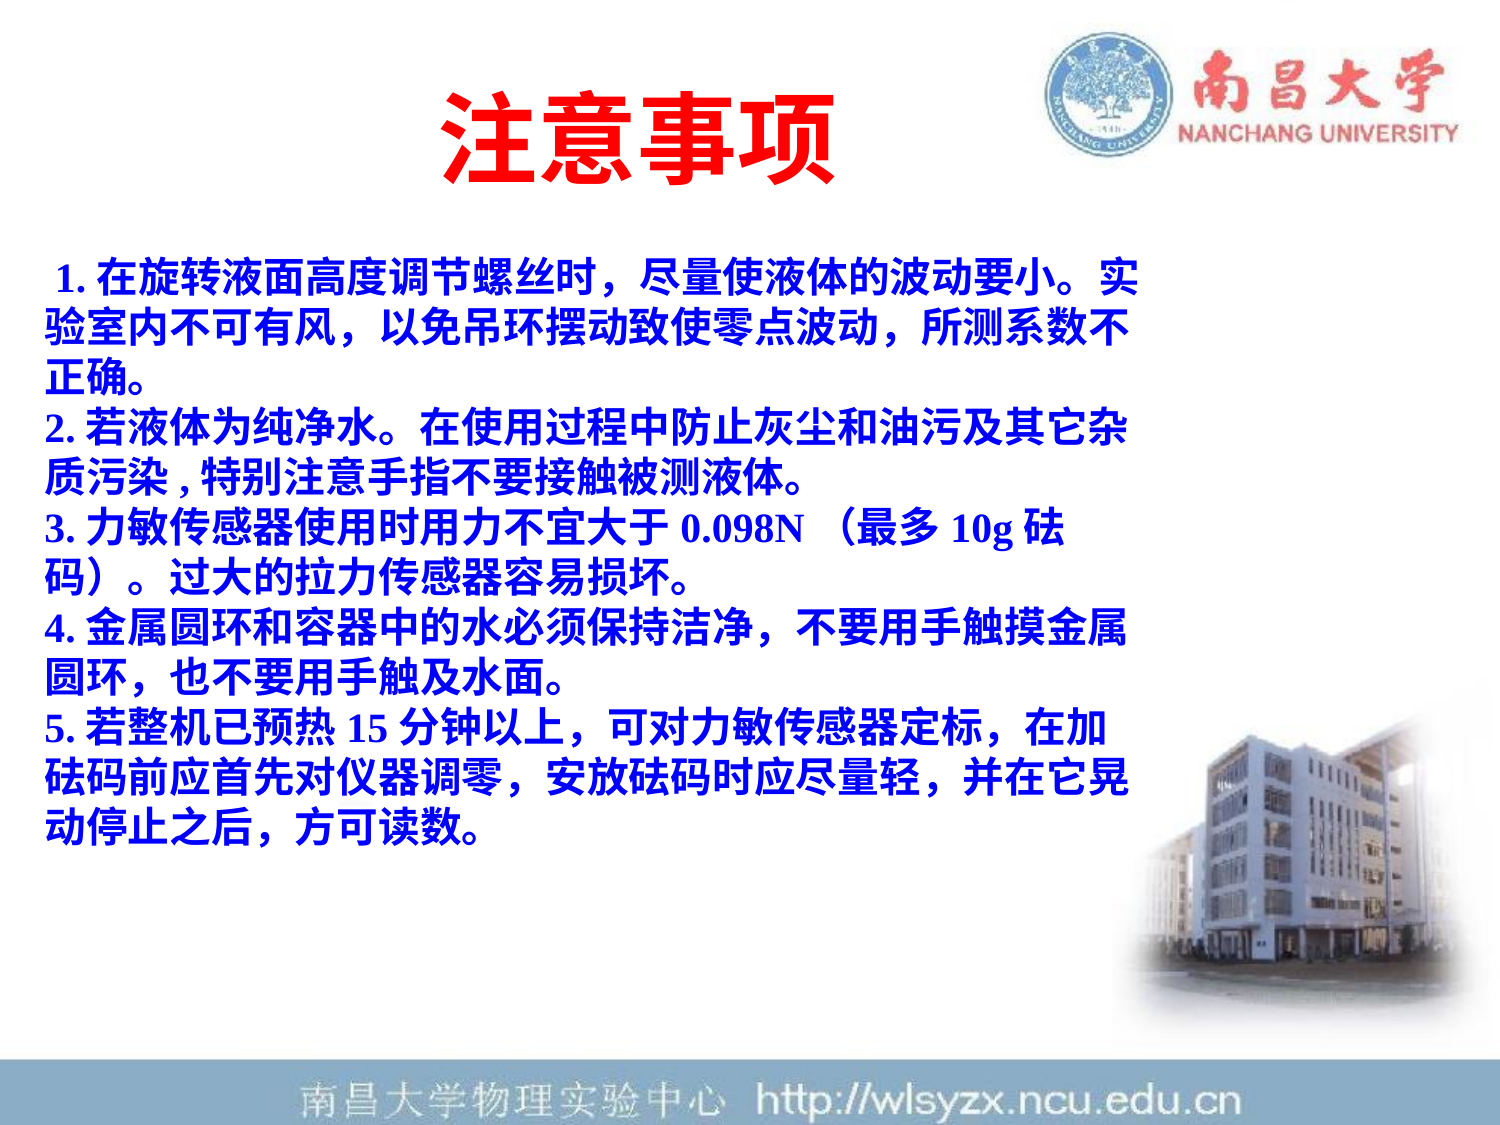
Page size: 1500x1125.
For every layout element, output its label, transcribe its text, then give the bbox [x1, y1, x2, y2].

slide_number [1074, 1024, 1388, 1101]
picture [0, 0, 1500, 1125]
list 1.在旋转液面高度调节螺丝时，尽量使液体的波动要小。实验室内不可有风，以免吊环摆动致使零点波动，所测系数不正确。 2.若液体为纯净水。在使用过程中防止灰尘和油污及其它杂质污染,特别注意手指不要接触被测液体。 3.力敏传感器使用时用力不宜大于0.098N（最多10g砝码）。过大的拉力传感器容易损坏。 4.金属圆环和容器中的水必须保持洁净，不要用手触摸金属圆环，也不要用手触及水面。 5.若整机已预热15分钟以上，可对力敏传感器定标，在加砝码前应首先对仪器调零，安放砝码时应尽量轻，并在它晃动停止之后，方可读数。 [29, 243, 1164, 919]
title 注意事项 [0, 42, 1276, 231]
